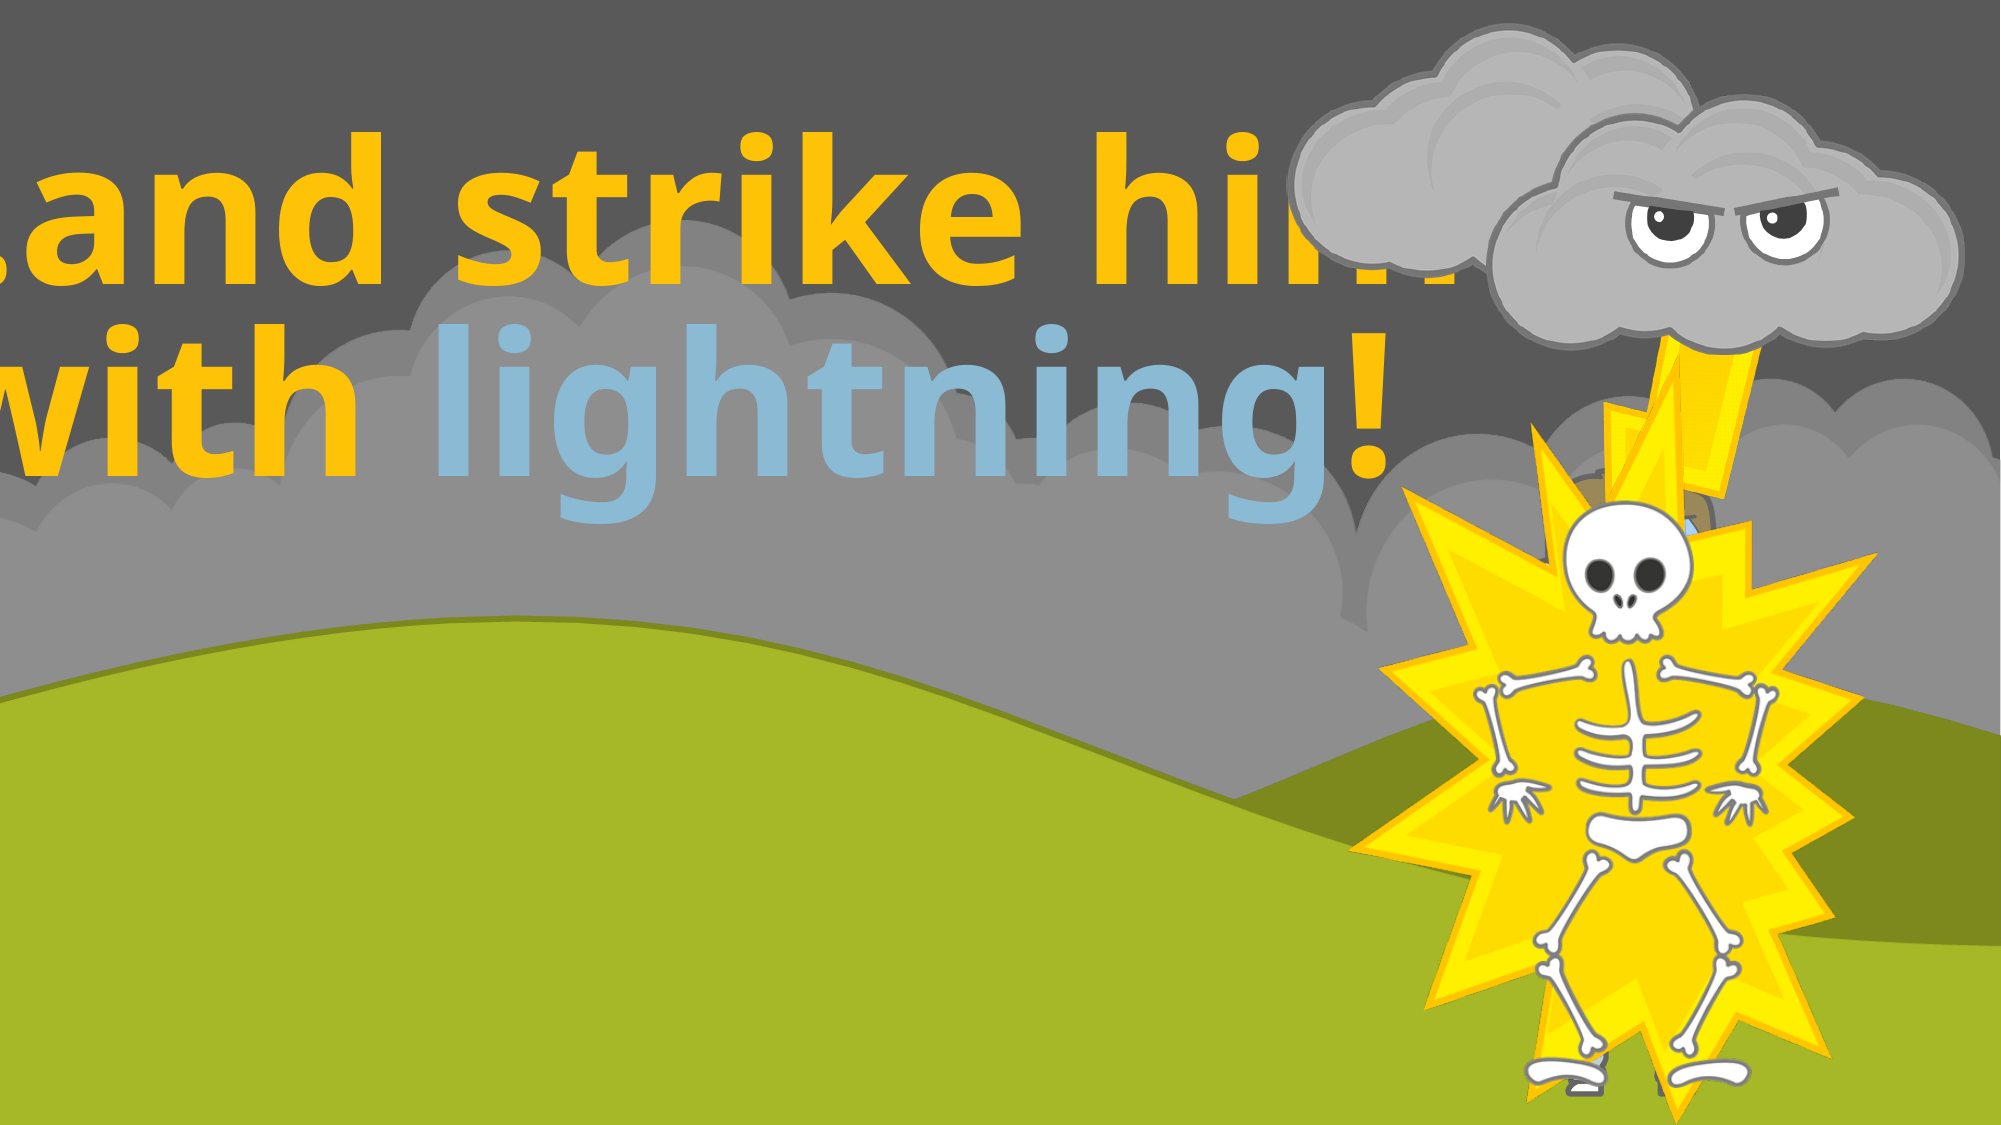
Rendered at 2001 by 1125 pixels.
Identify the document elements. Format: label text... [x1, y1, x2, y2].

text_box …and strike him with lightning! [0, 123, 1286, 219]
picture [0, 0, 2001, 1125]
text_box [0, 0, 2000, 219]
